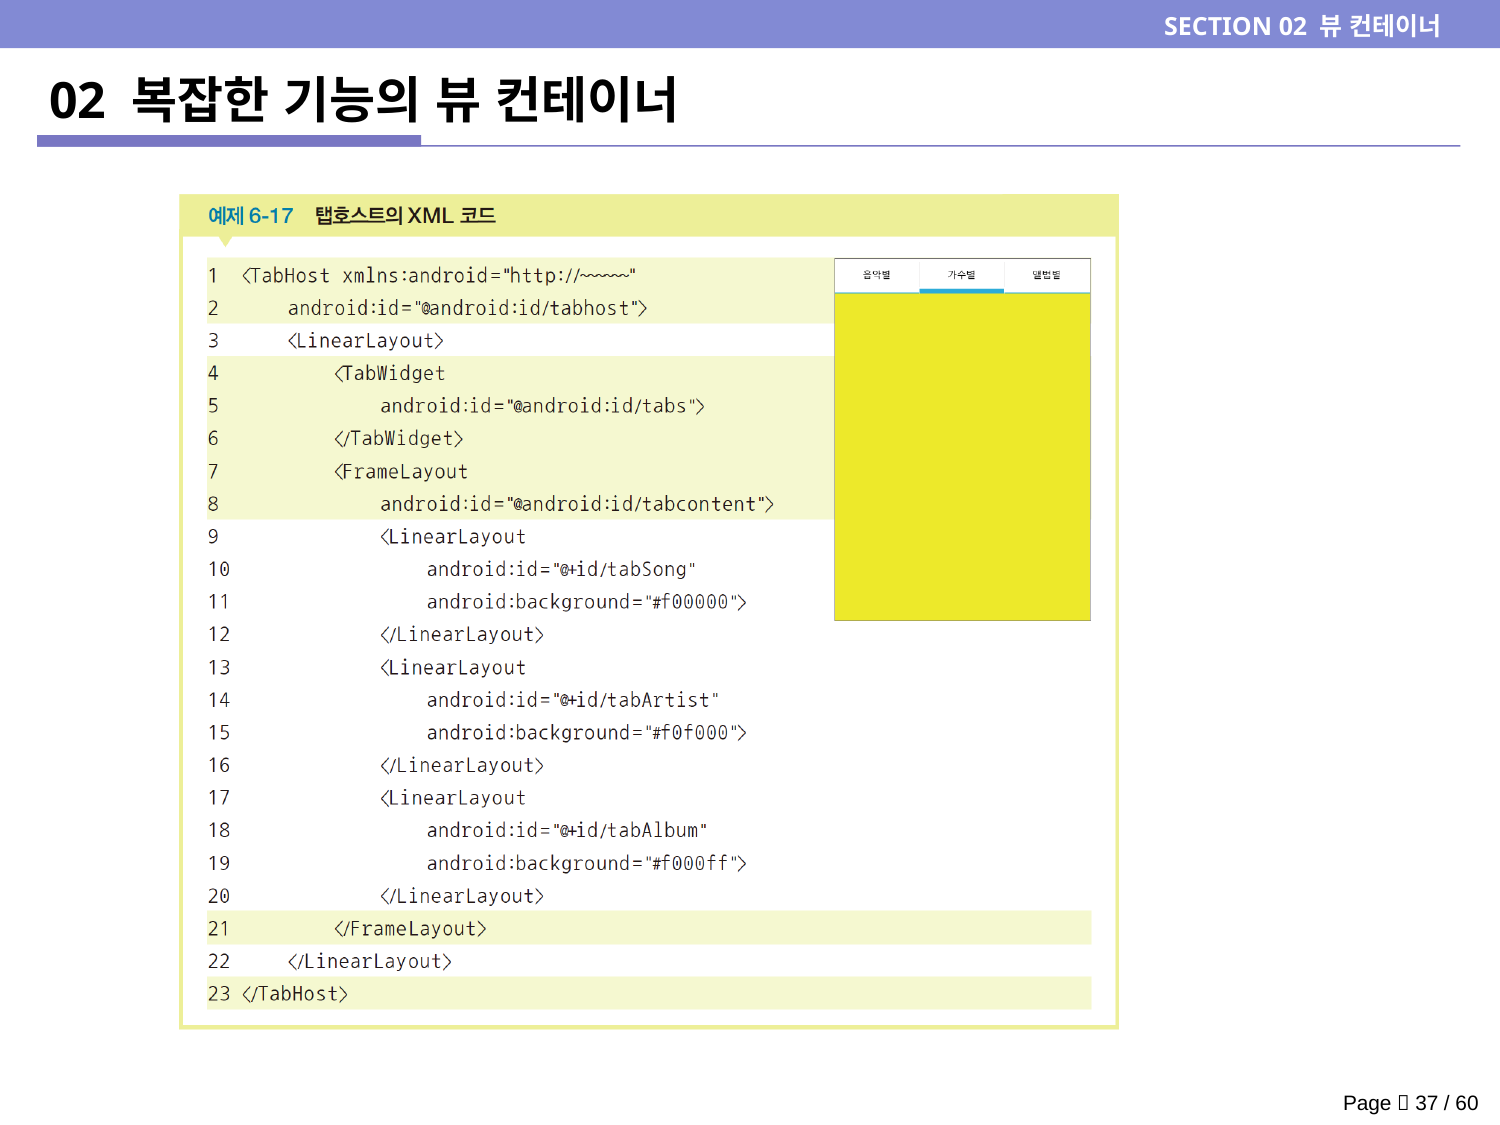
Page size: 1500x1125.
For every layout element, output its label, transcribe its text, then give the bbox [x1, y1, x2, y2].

text_box SECTION 02 뷰 컨테이너 [1149, 3, 1473, 49]
picture [178, 191, 1119, 1031]
title 02 복잡한 기능의 뷰 컨테이너 [48, 67, 1448, 132]
list [104, 171, 1382, 880]
